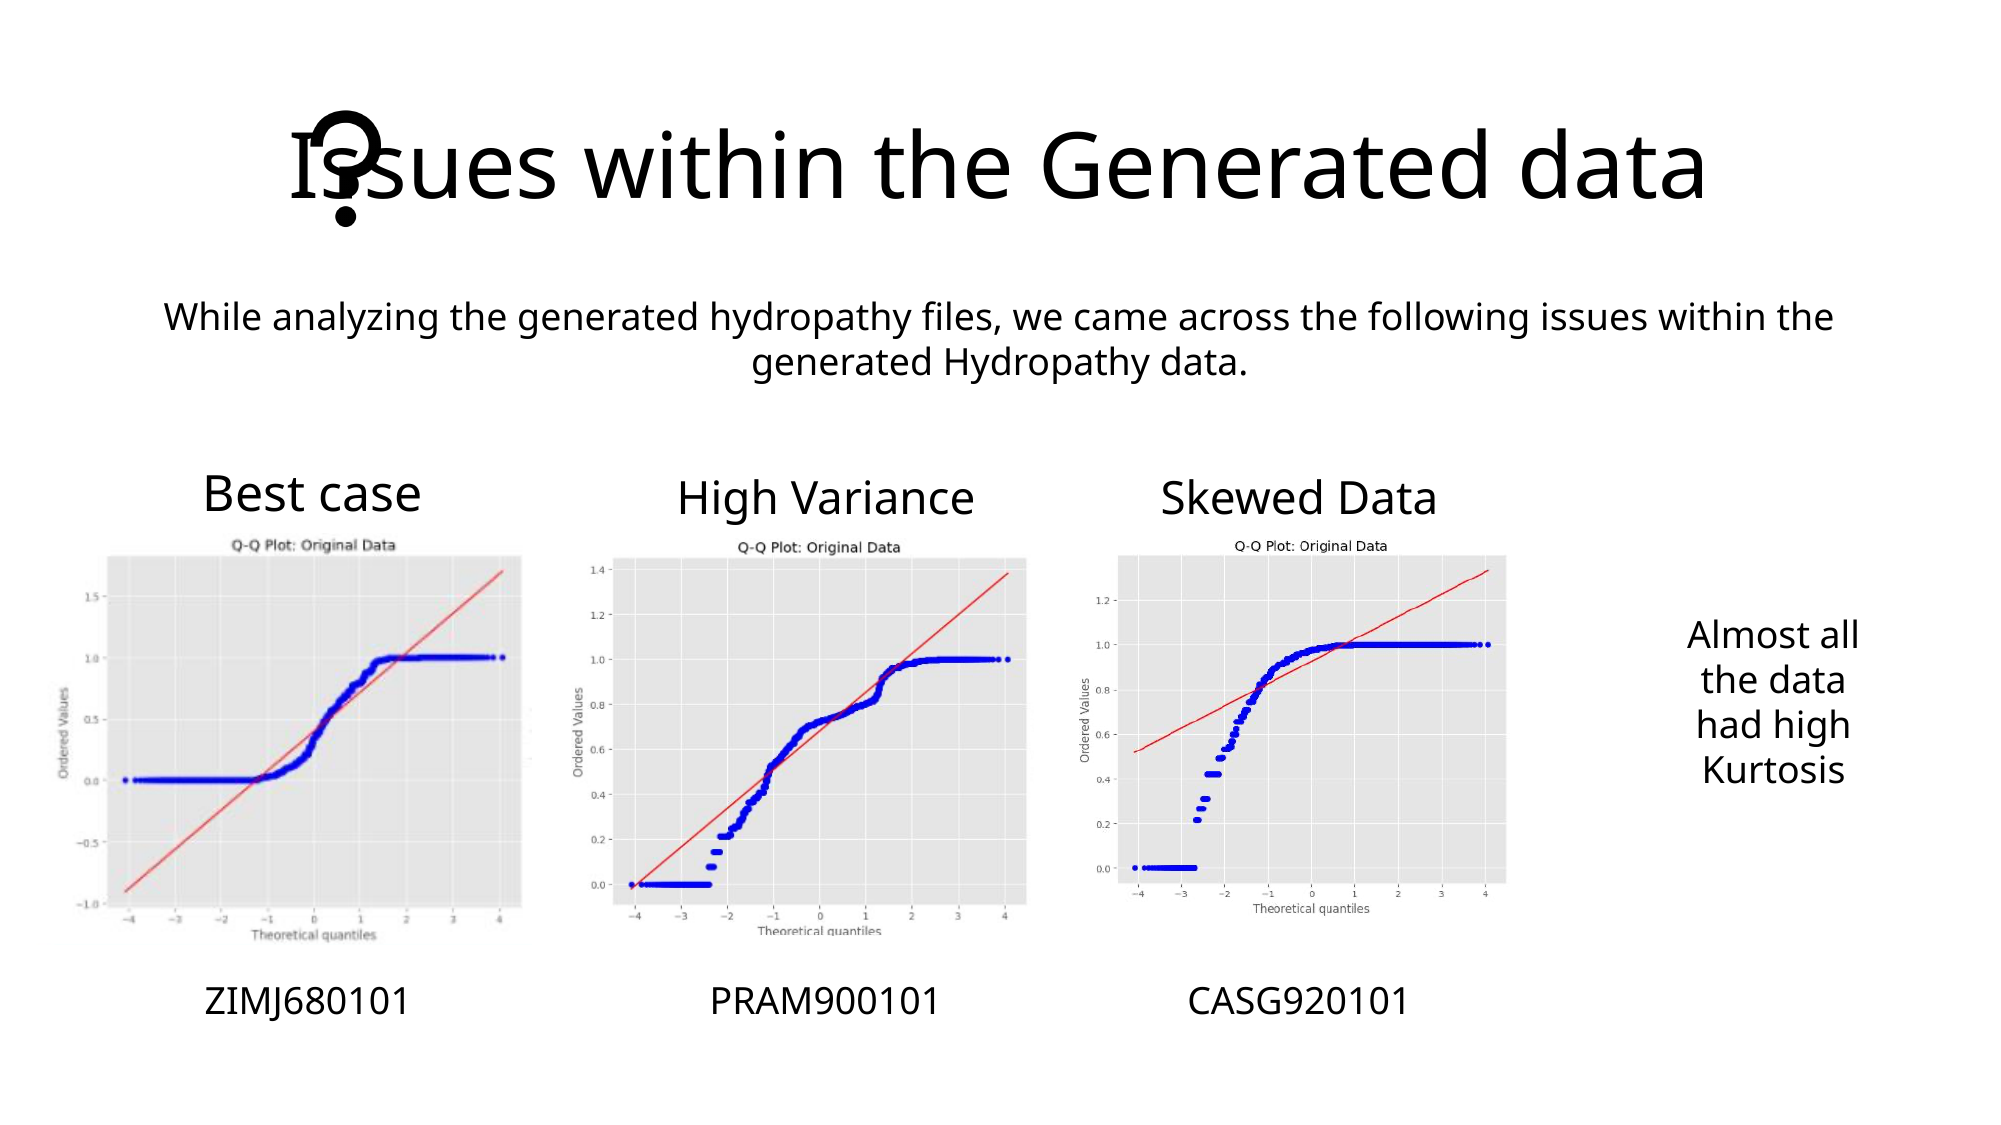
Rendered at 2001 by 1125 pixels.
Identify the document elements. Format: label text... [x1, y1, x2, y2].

text_box While analyzing the generated hydropathy files, we came across the following issues within the generated Hydropathy data. [94, 285, 1906, 391]
title Issues within the Generated data [137, 59, 1863, 278]
text_box ZIMJ680101 [189, 970, 427, 1030]
text_box Best case [188, 454, 438, 530]
text_box PRAM900101 [694, 970, 958, 1030]
picture [1064, 532, 1511, 921]
picture [35, 532, 533, 945]
picture [563, 529, 1035, 937]
text_box Skewed Data [1145, 460, 1454, 531]
text_box Almost all the data had high Kurtosis [1661, 603, 1886, 799]
text_box High Variance [661, 460, 991, 529]
picture [269, 93, 421, 245]
text_box CASG920101 [1172, 970, 1427, 1030]
